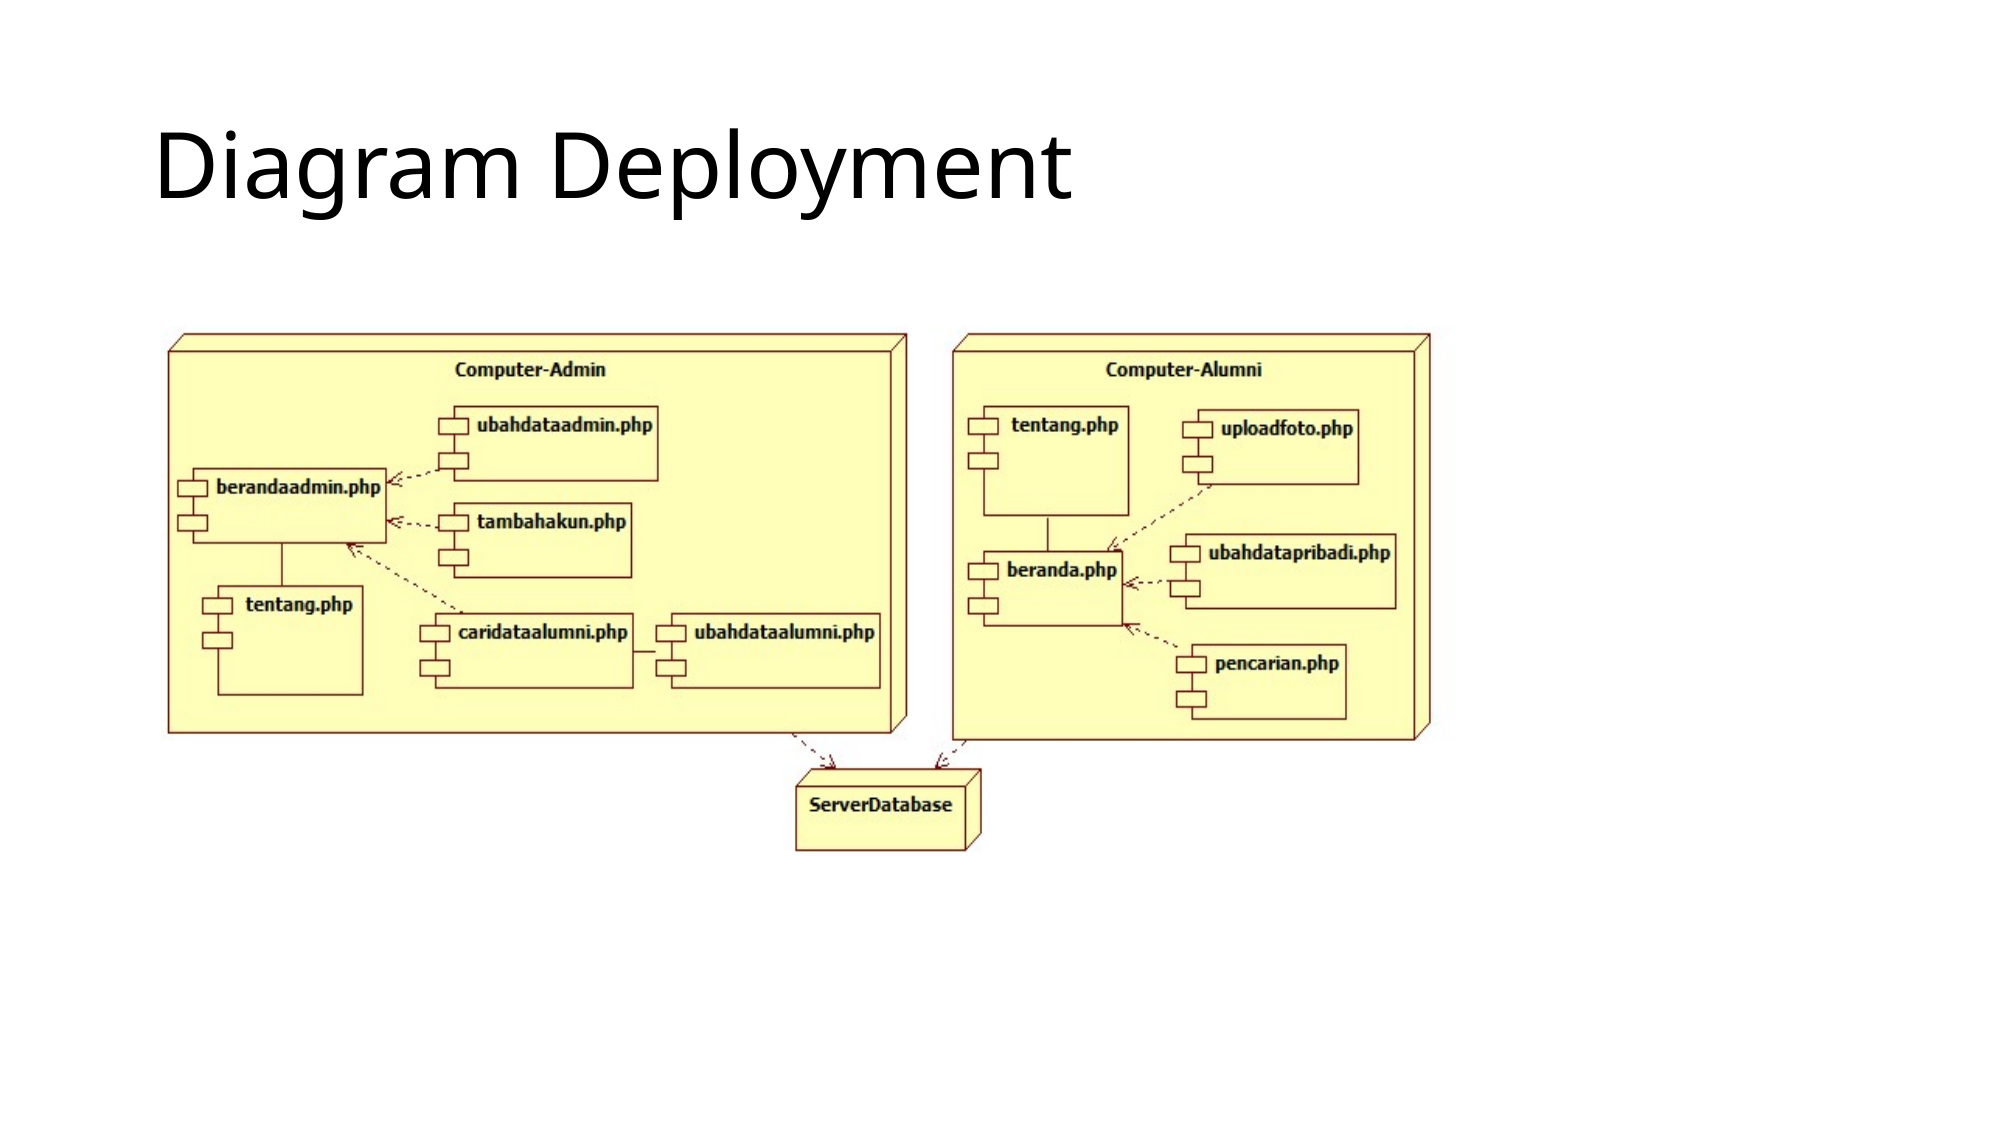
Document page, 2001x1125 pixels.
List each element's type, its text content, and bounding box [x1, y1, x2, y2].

picture [137, 299, 1462, 886]
title Diagram Deployment [137, 59, 1863, 278]
